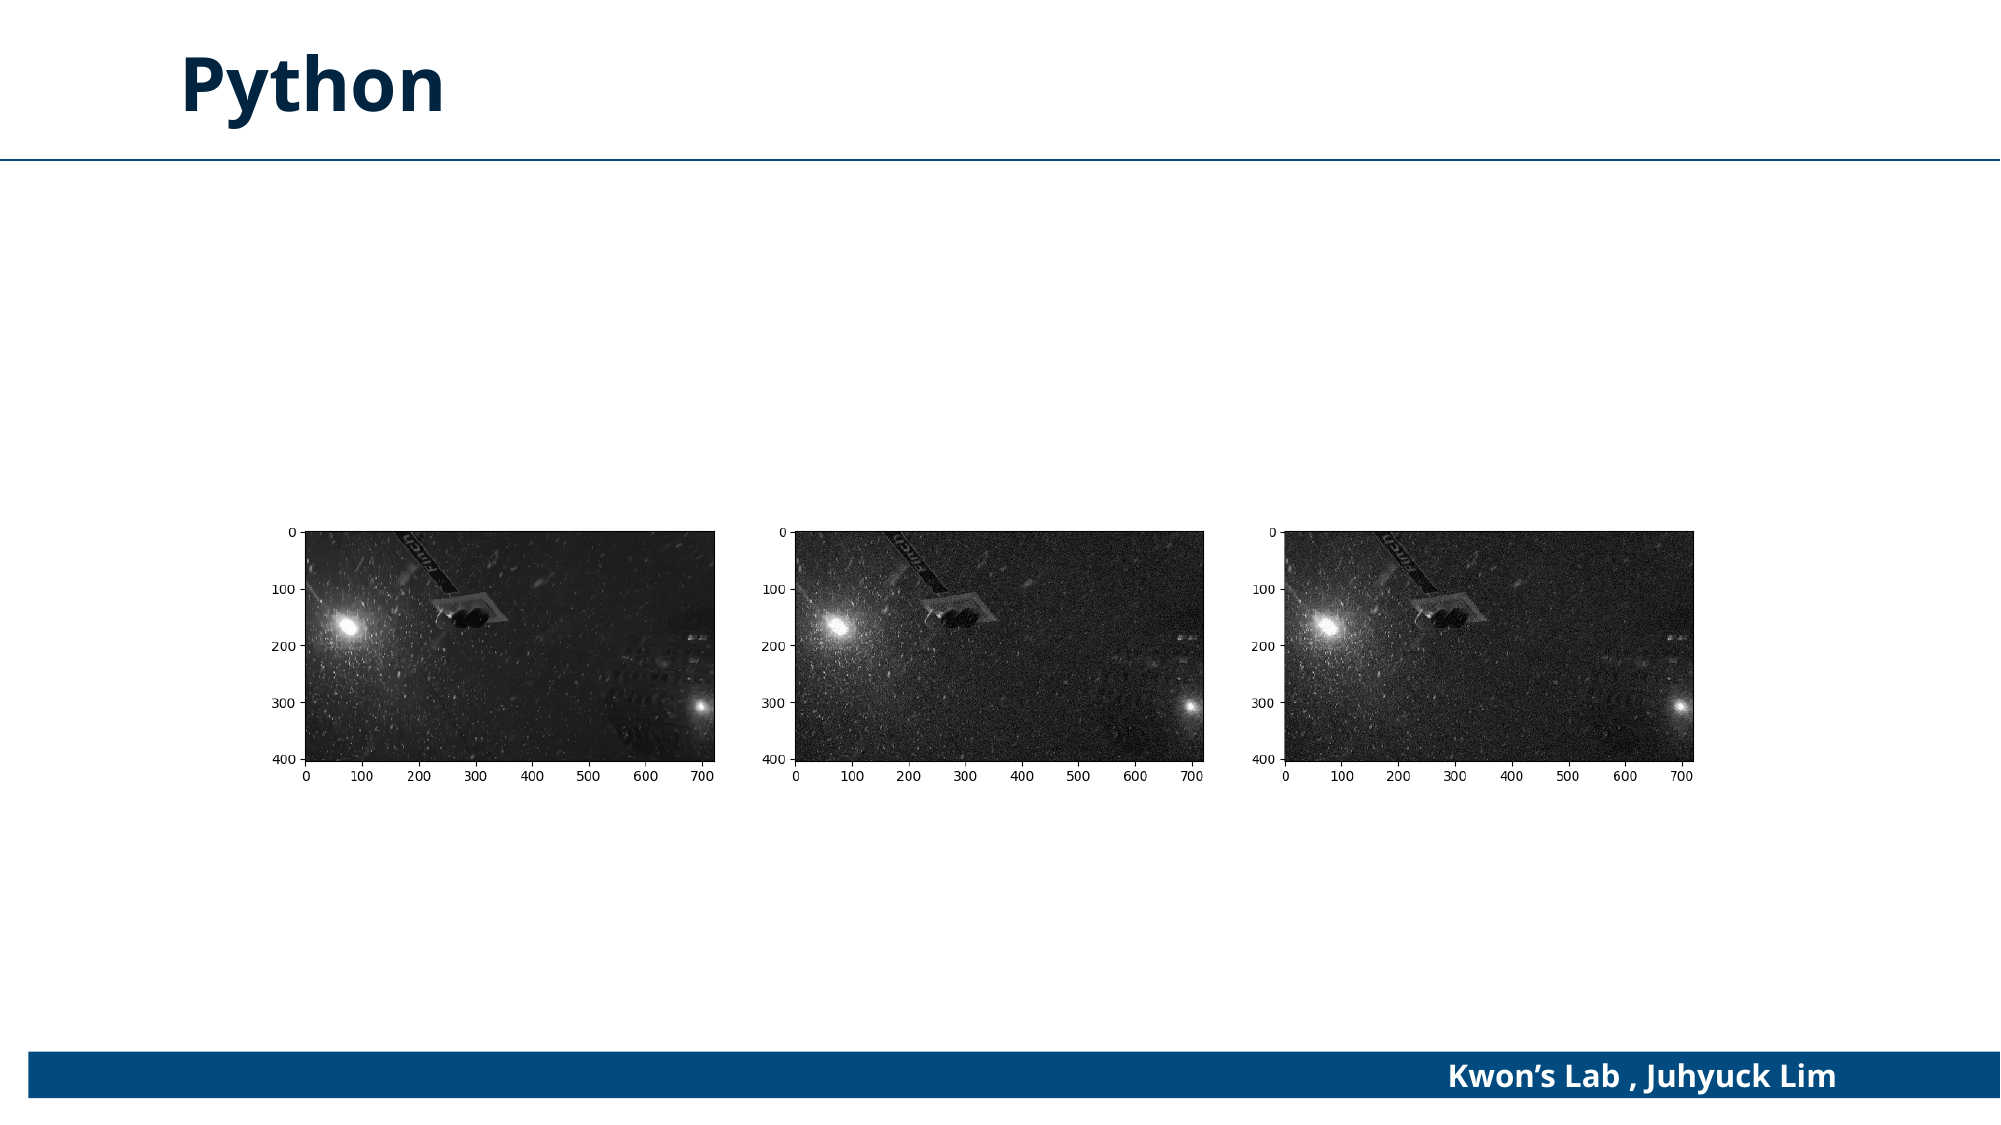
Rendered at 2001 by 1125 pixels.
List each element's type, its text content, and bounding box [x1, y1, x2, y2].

text_box Python [164, 28, 783, 134]
text_box Kwon’s Lab , Juhyuck Lim [1354, 1048, 1931, 1101]
picture [174, 246, 1826, 1024]
text_box [1931, 1053, 2000, 1097]
